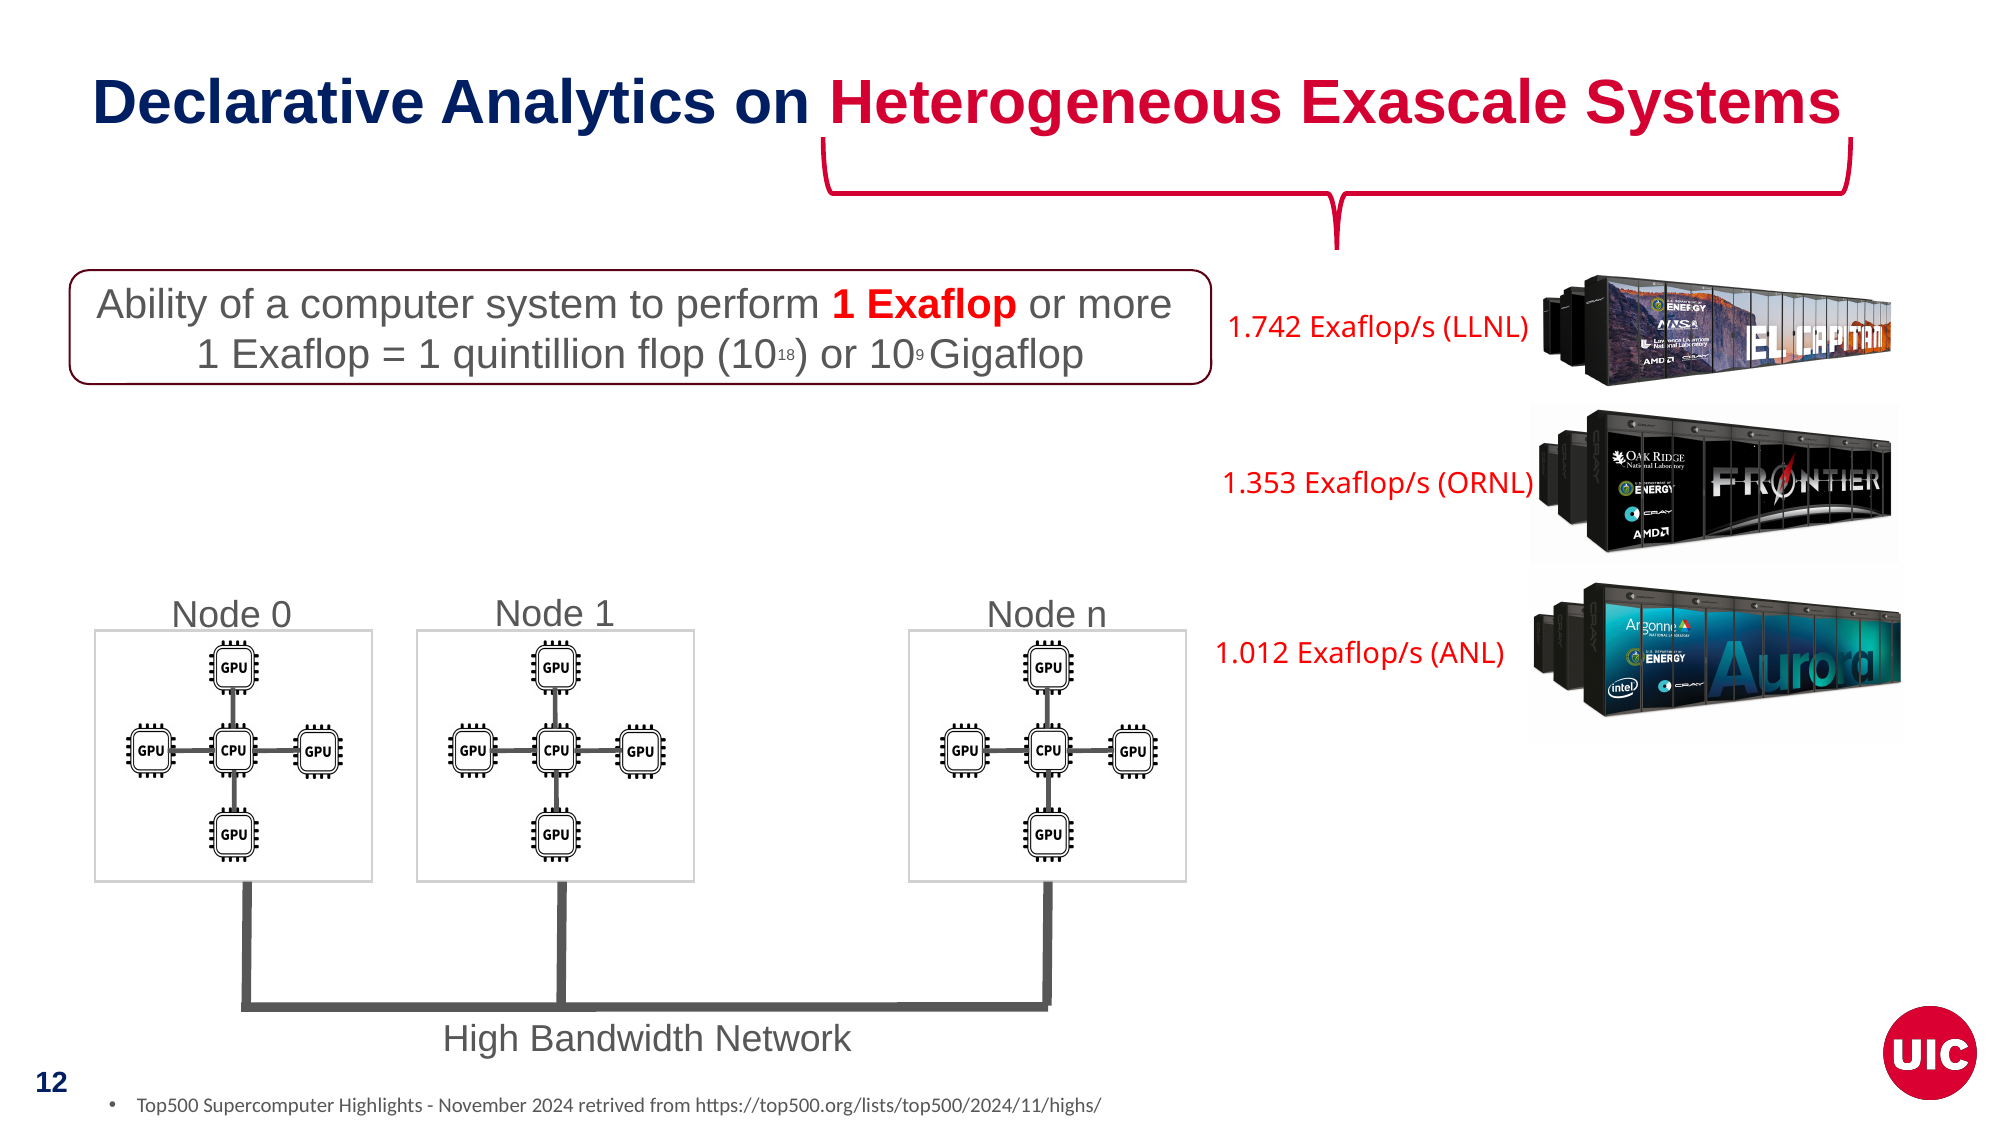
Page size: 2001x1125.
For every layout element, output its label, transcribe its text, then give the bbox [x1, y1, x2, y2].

text_box Declarative Analytics on Heterogeneous Exascale Systems [92, 70, 1904, 204]
picture [1880, 1004, 1980, 1102]
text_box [1193, 244, 1904, 745]
text_box [822, 137, 1852, 244]
text_box Top500 Supercomputer Highlights - November 2024 retrived from https://top500.org/lists/top500/2024/11/highs/ [93, 1084, 1756, 1125]
text_box Ability of a computer system to perform 1 Exaflop or more 1 Exaflop = 1 quintillion flop (1018) or 109 Gigaflop [68, 269, 1193, 386]
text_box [92, 581, 1187, 1067]
